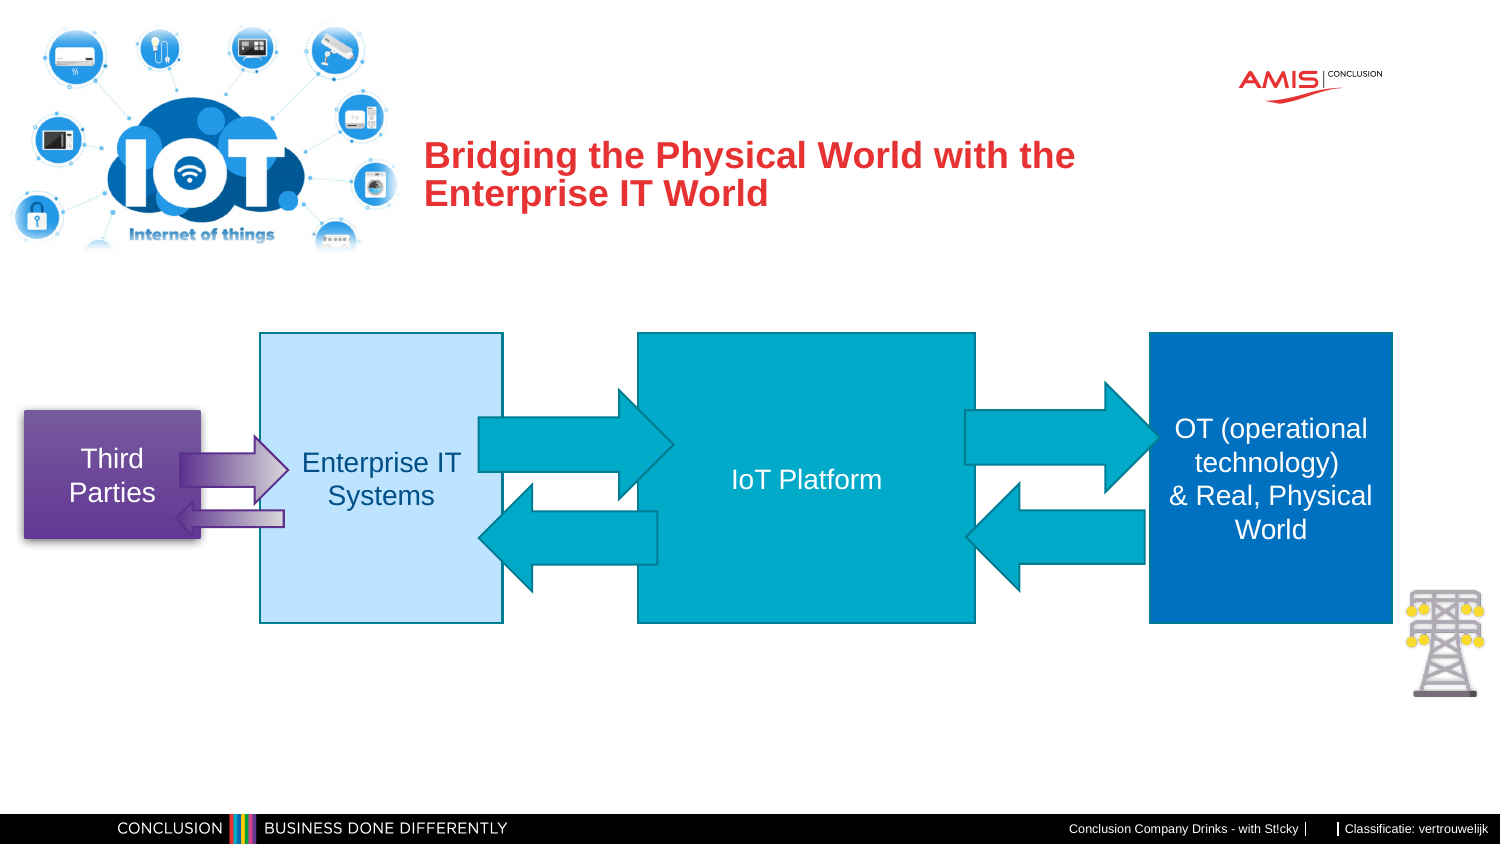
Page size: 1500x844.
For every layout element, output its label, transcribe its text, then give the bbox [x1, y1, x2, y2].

text_box [477, 482, 659, 594]
text_box [477, 387, 676, 502]
text_box [179, 434, 290, 507]
picture [1392, 590, 1498, 697]
text_box [174, 499, 285, 539]
picture [0, 814, 236, 844]
text_box Third Parties [24, 410, 201, 539]
picture [0, 16, 406, 256]
text_box [964, 481, 1146, 593]
title Bridging the Physical World with the Enterprise IT World [424, 134, 1150, 218]
footer Conclusion Company Drinks - with St!cky [814, 820, 1299, 839]
text_box [963, 380, 1162, 495]
picture [239, 814, 1500, 844]
text_box OT (operational technology) & Real, Physical World [1149, 332, 1393, 624]
text_box IoT Platform [637, 332, 976, 624]
picture [1181, 59, 1388, 106]
text_box Enterprise IT Systems [259, 332, 504, 624]
